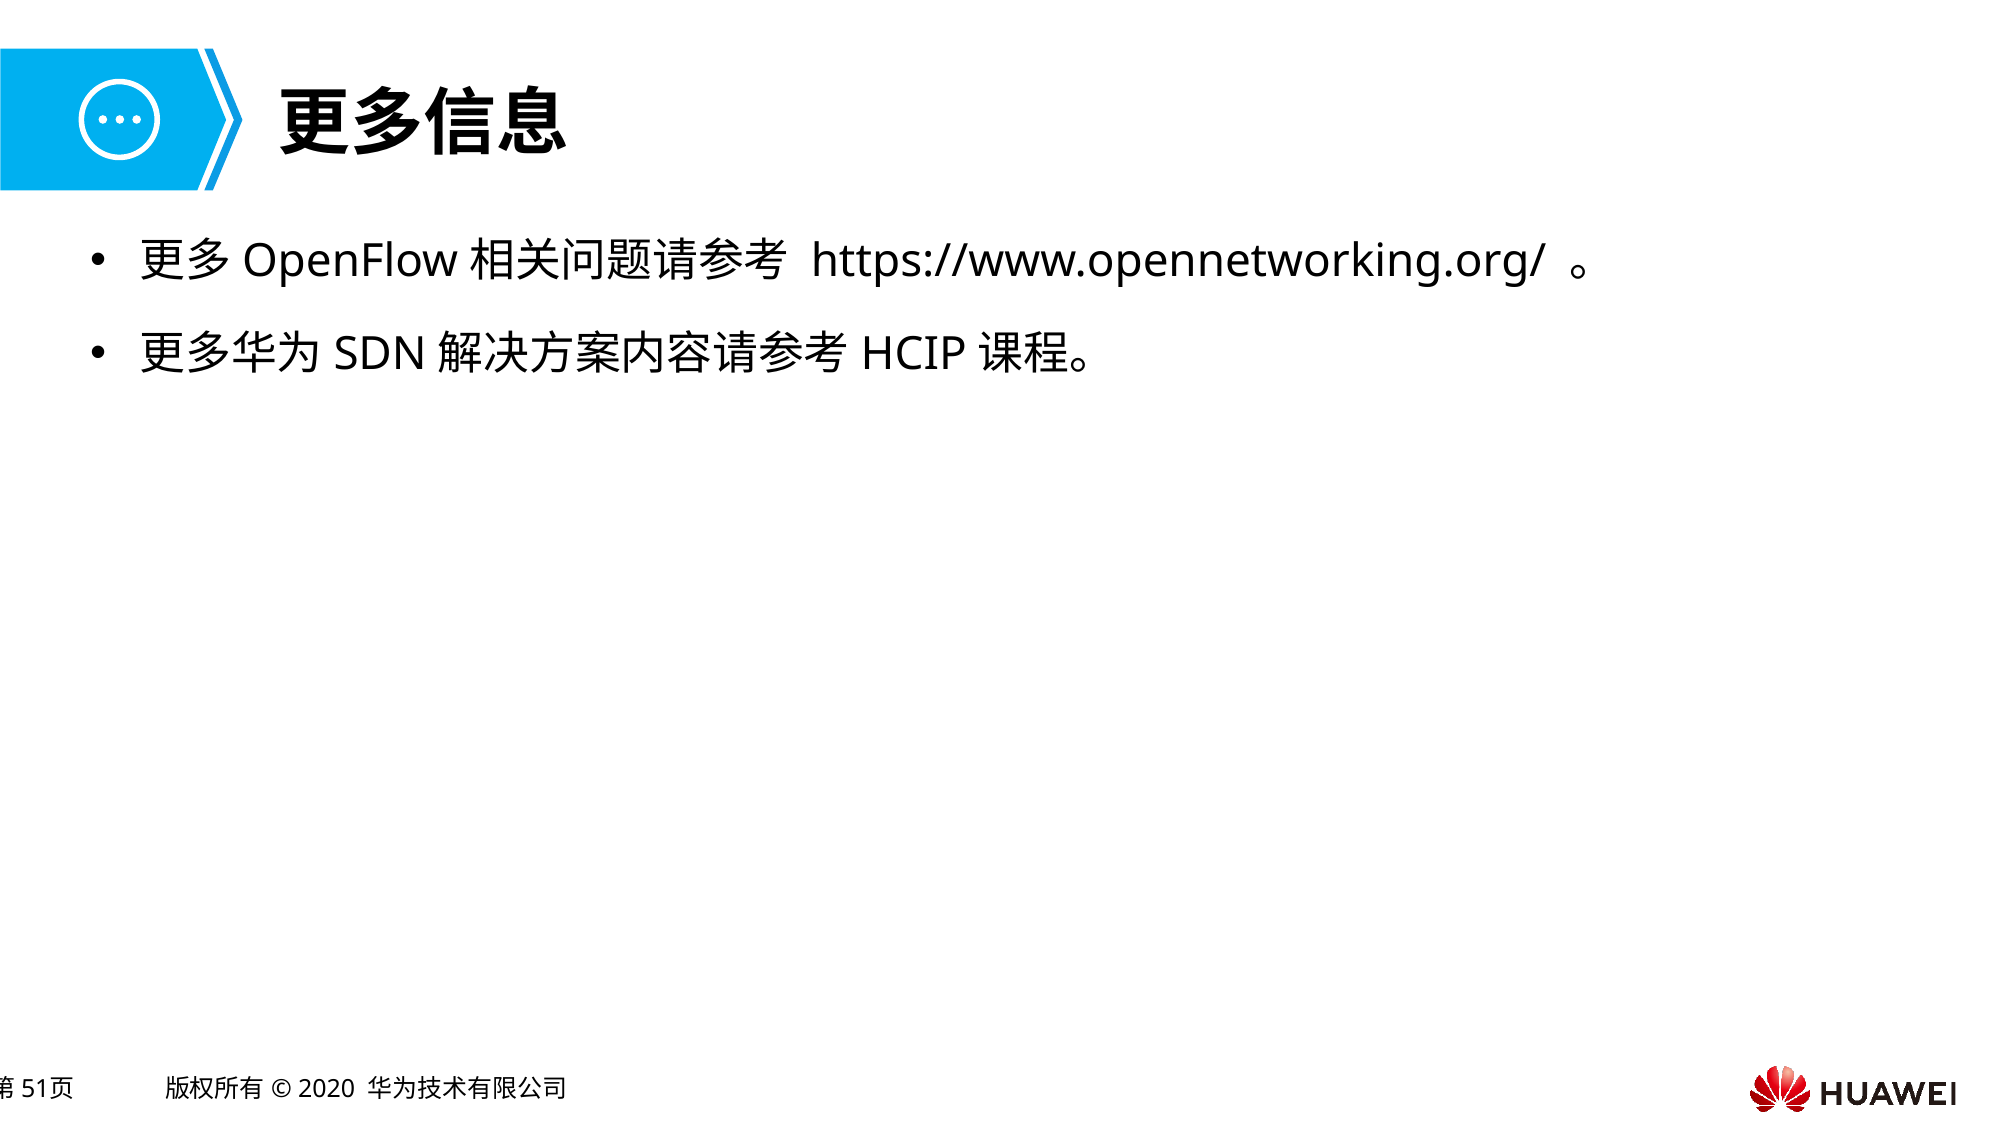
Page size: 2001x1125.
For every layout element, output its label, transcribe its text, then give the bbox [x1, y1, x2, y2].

list 更多OpenFlow相关问题请参考 https://www.opennetworking.org/ 。 更多华为SDN解决方案内容请参考HCIP课程。 [76, 202, 1927, 971]
picture [1750, 1066, 1956, 1112]
